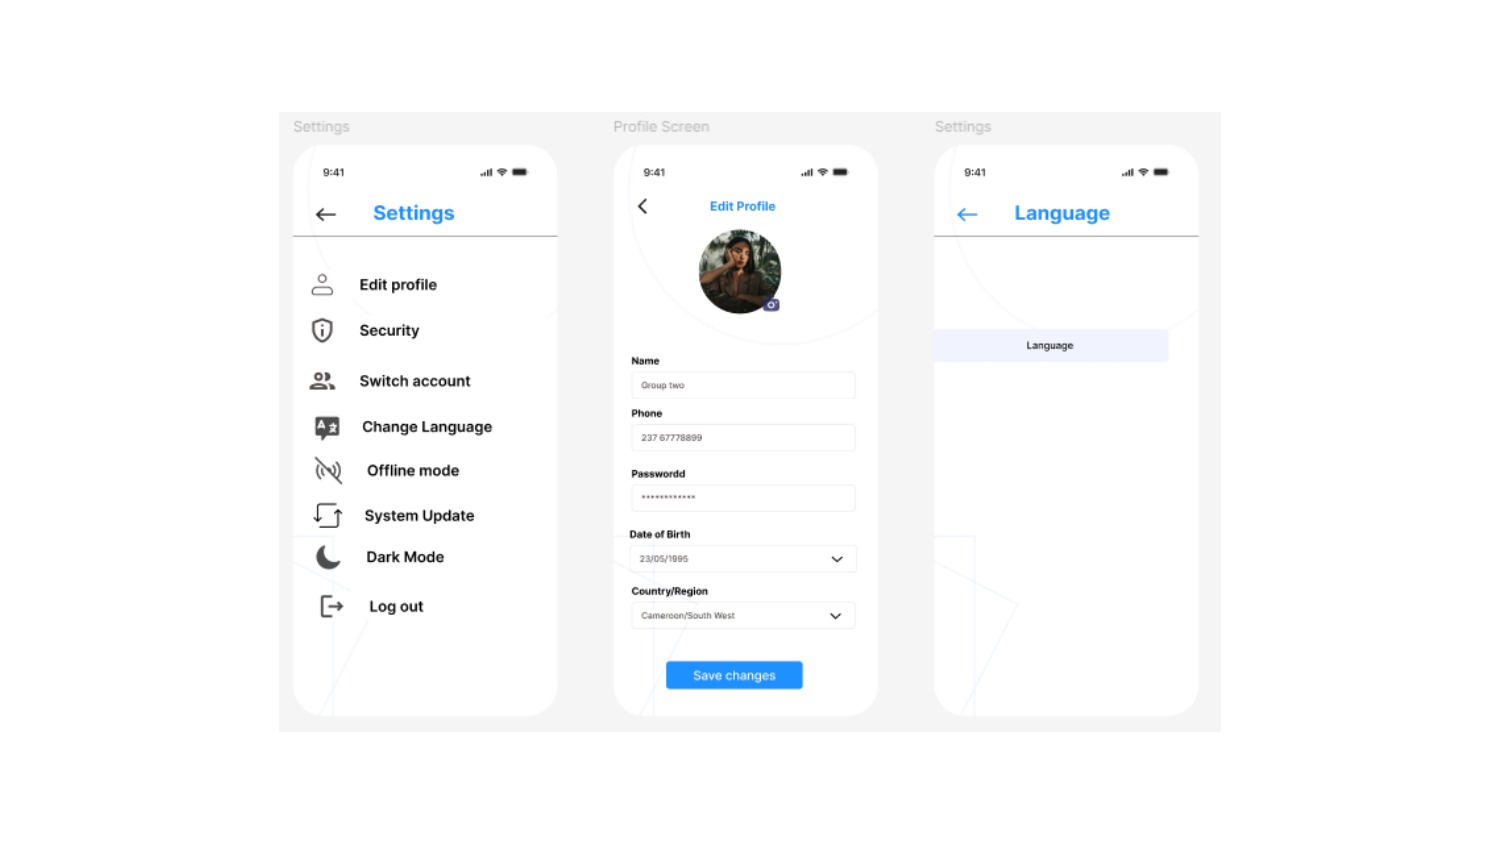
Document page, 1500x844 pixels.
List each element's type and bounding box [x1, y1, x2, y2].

picture [279, 112, 1221, 732]
